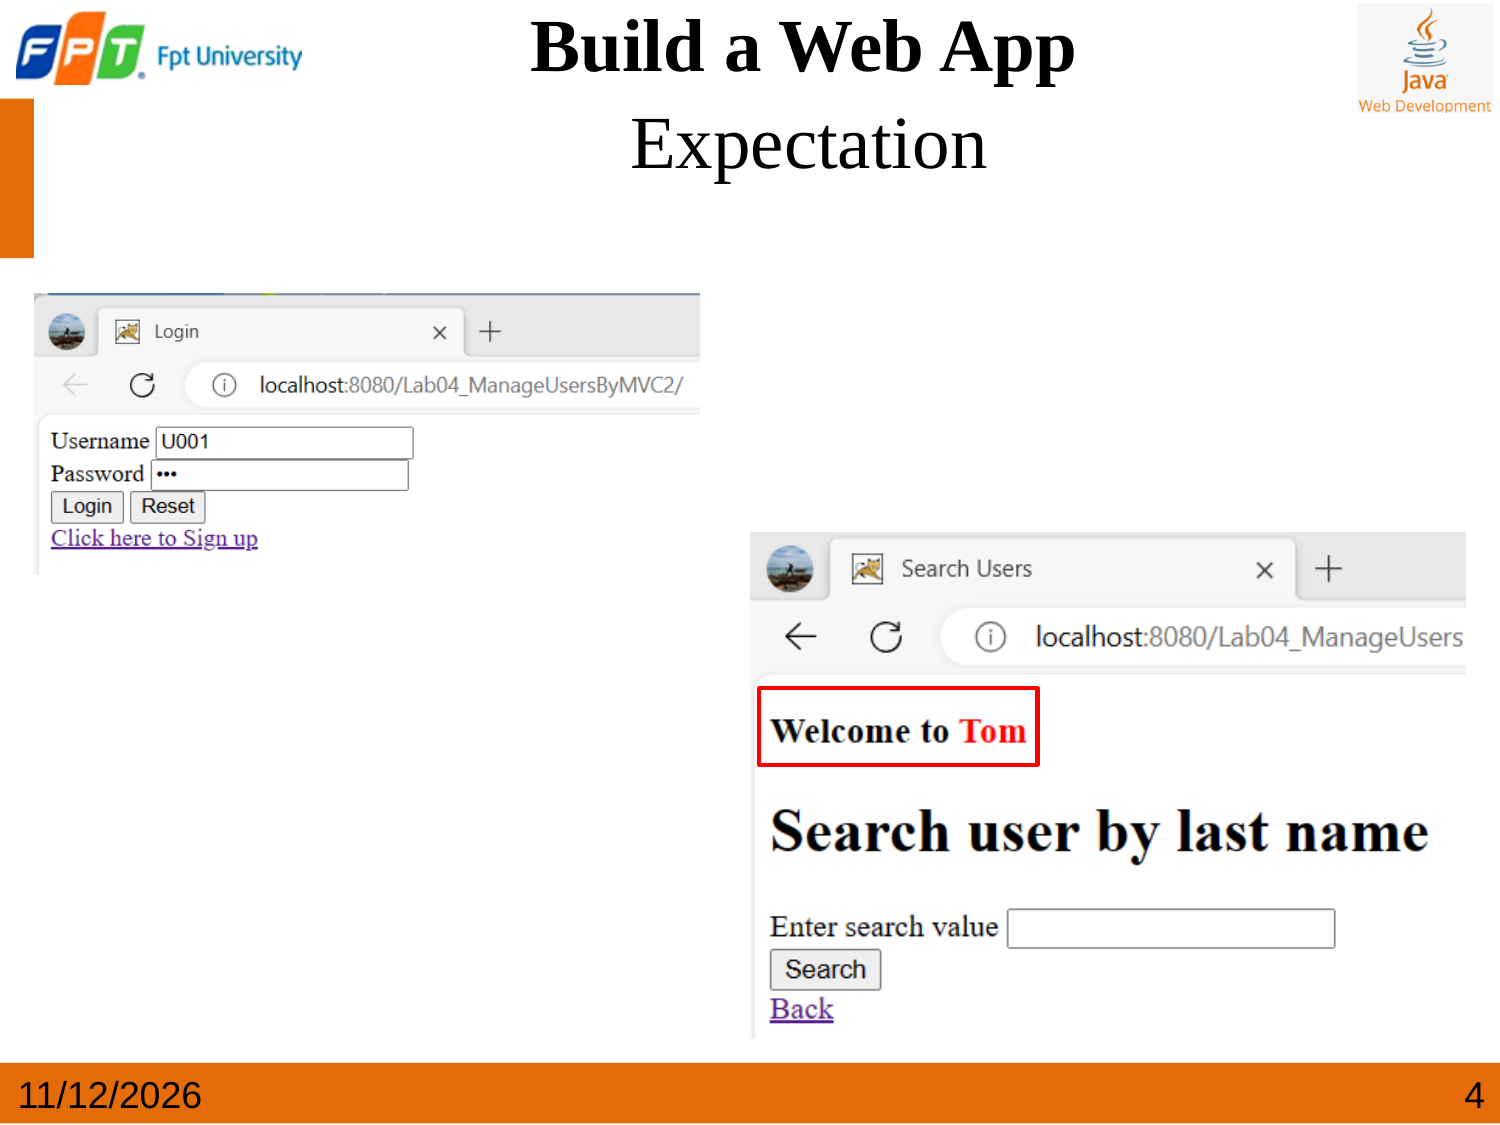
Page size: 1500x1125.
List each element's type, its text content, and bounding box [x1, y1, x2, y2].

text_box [749, 531, 1466, 1039]
picture [16, 11, 302, 85]
slide_number 4 [1050, 1063, 1500, 1124]
picture [34, 292, 700, 576]
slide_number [2, 1063, 231, 1123]
picture [1357, 3, 1493, 12]
title Build a Web App Expectation [83, 12, 1500, 199]
